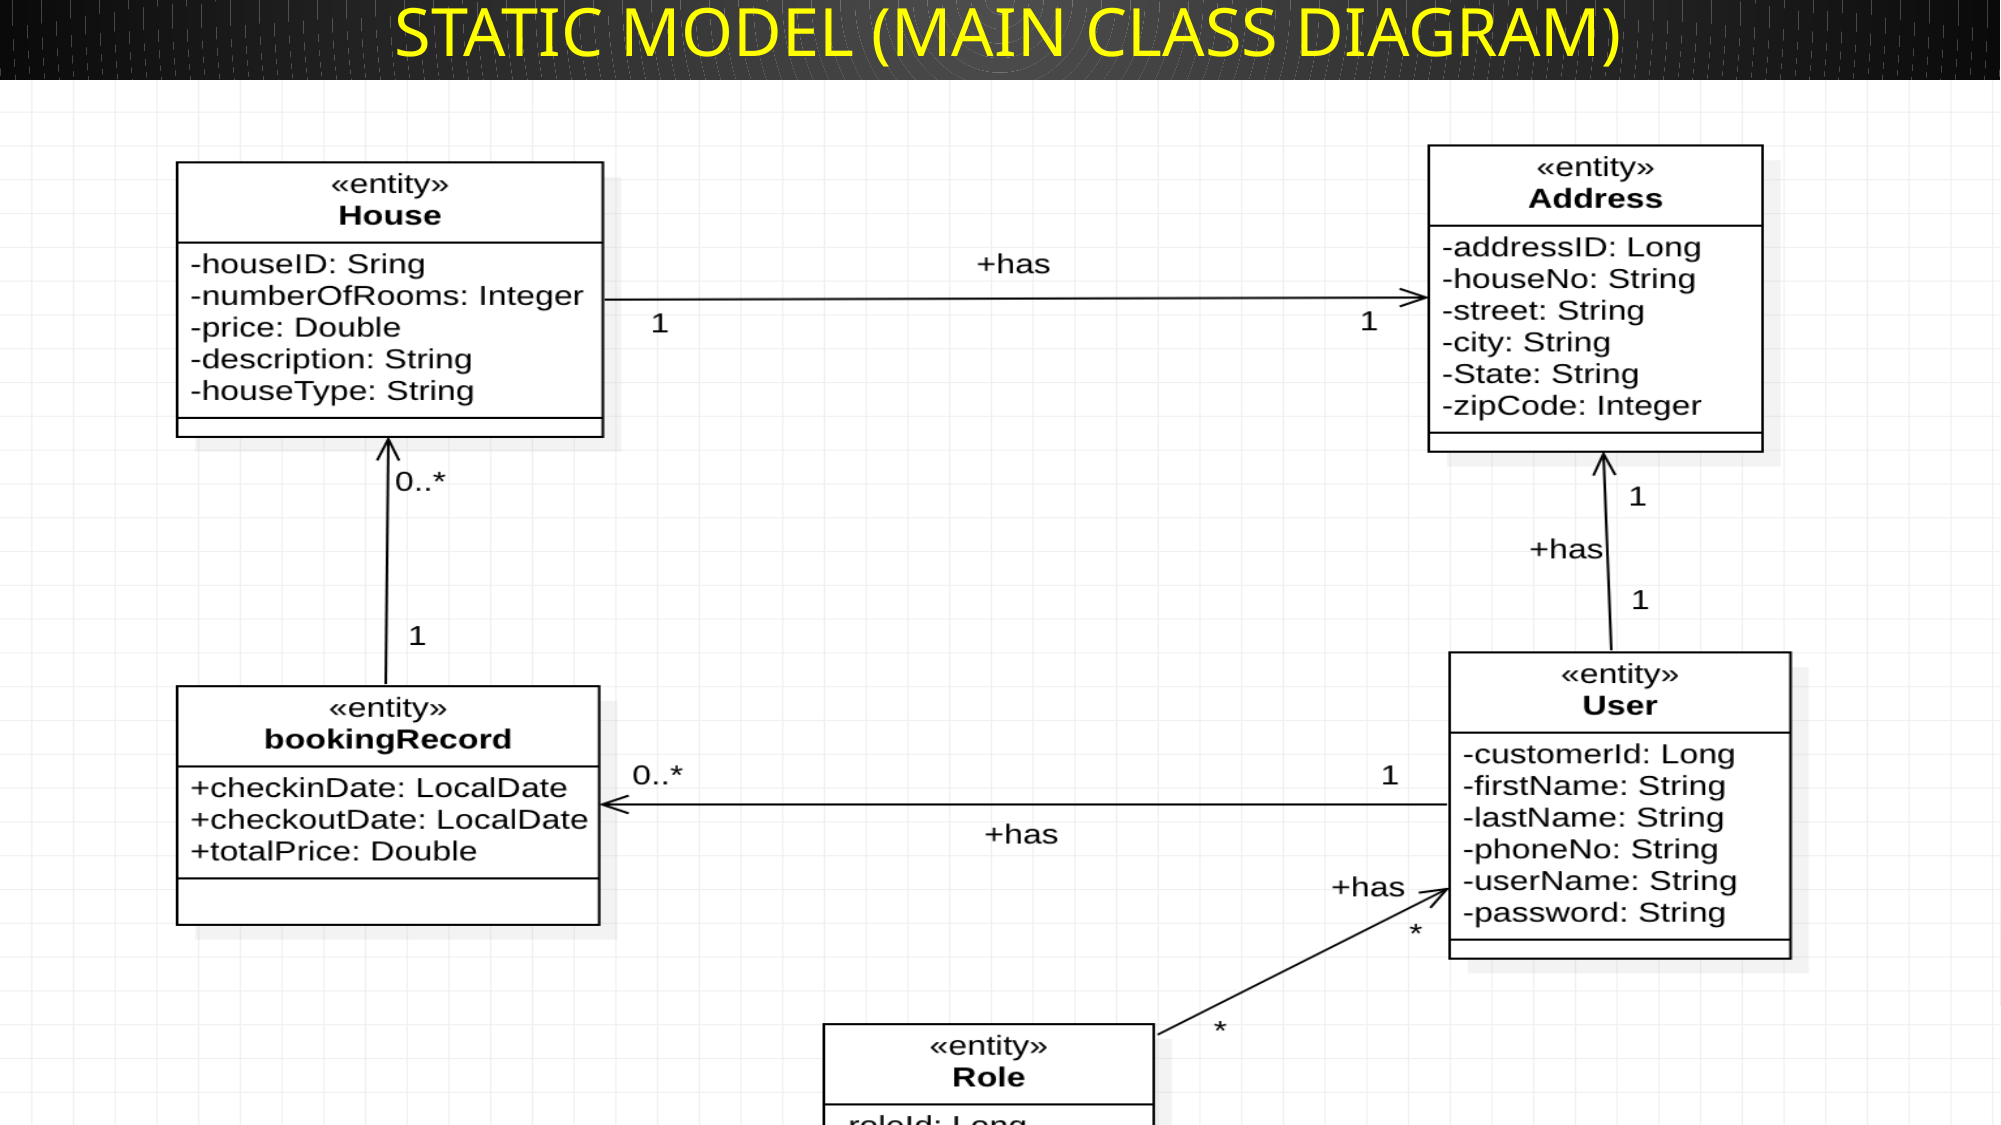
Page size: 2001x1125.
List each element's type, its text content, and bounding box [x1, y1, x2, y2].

picture [0, 80, 2000, 1125]
title static model (main Class diagram) [0, 0, 2000, 80]
